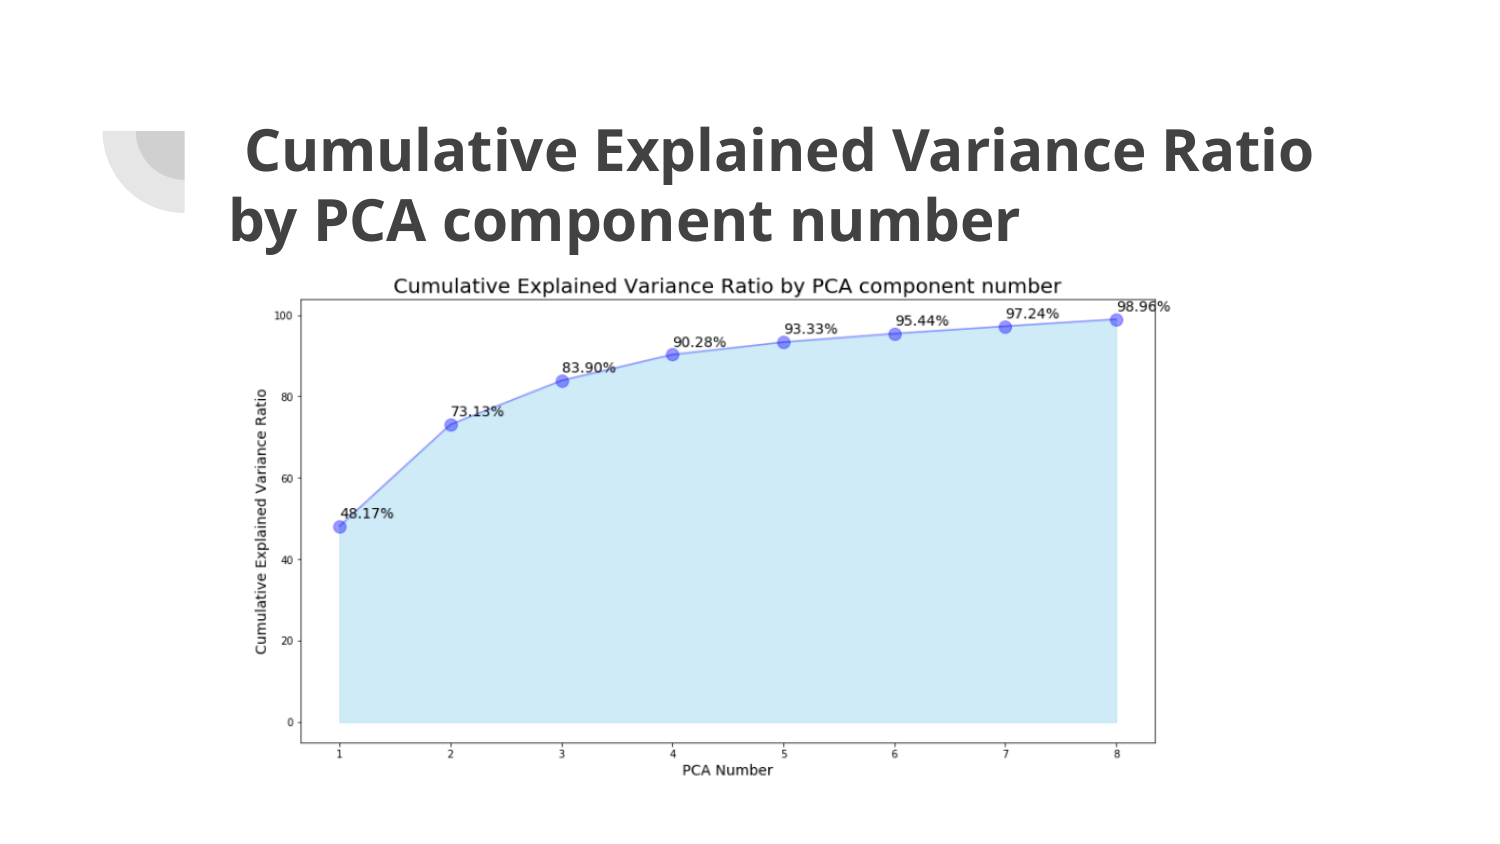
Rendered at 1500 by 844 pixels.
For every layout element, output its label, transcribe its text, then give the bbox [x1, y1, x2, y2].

picture [241, 261, 1186, 794]
title Cumulative Explained Variance Ratio by PCA component number [213, 98, 1368, 263]
